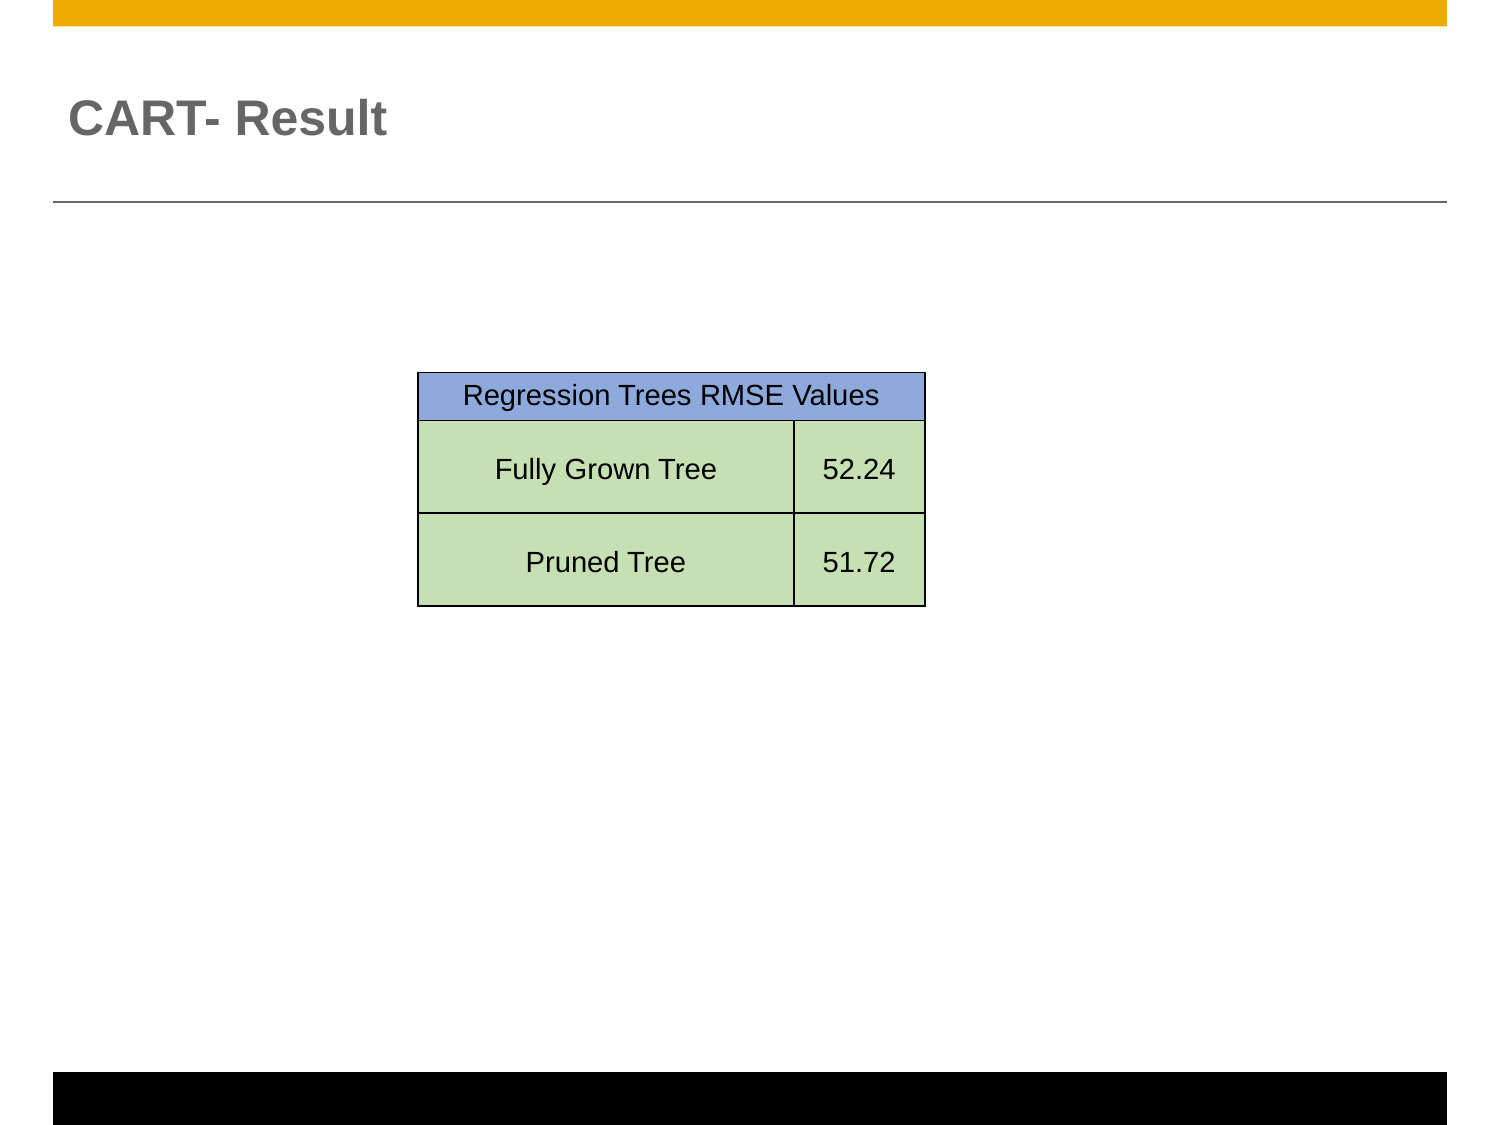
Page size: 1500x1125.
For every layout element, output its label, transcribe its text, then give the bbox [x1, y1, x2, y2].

title CART- Result [53, 53, 1447, 178]
table_cell 51.72 [795, 514, 924, 605]
table_cell 52.24 [795, 421, 924, 512]
table_cell Pruned Tree [419, 514, 793, 605]
table_cell Fully Grown Tree [419, 421, 793, 512]
table_header Regression Trees RMSE Values [419, 373, 924, 420]
